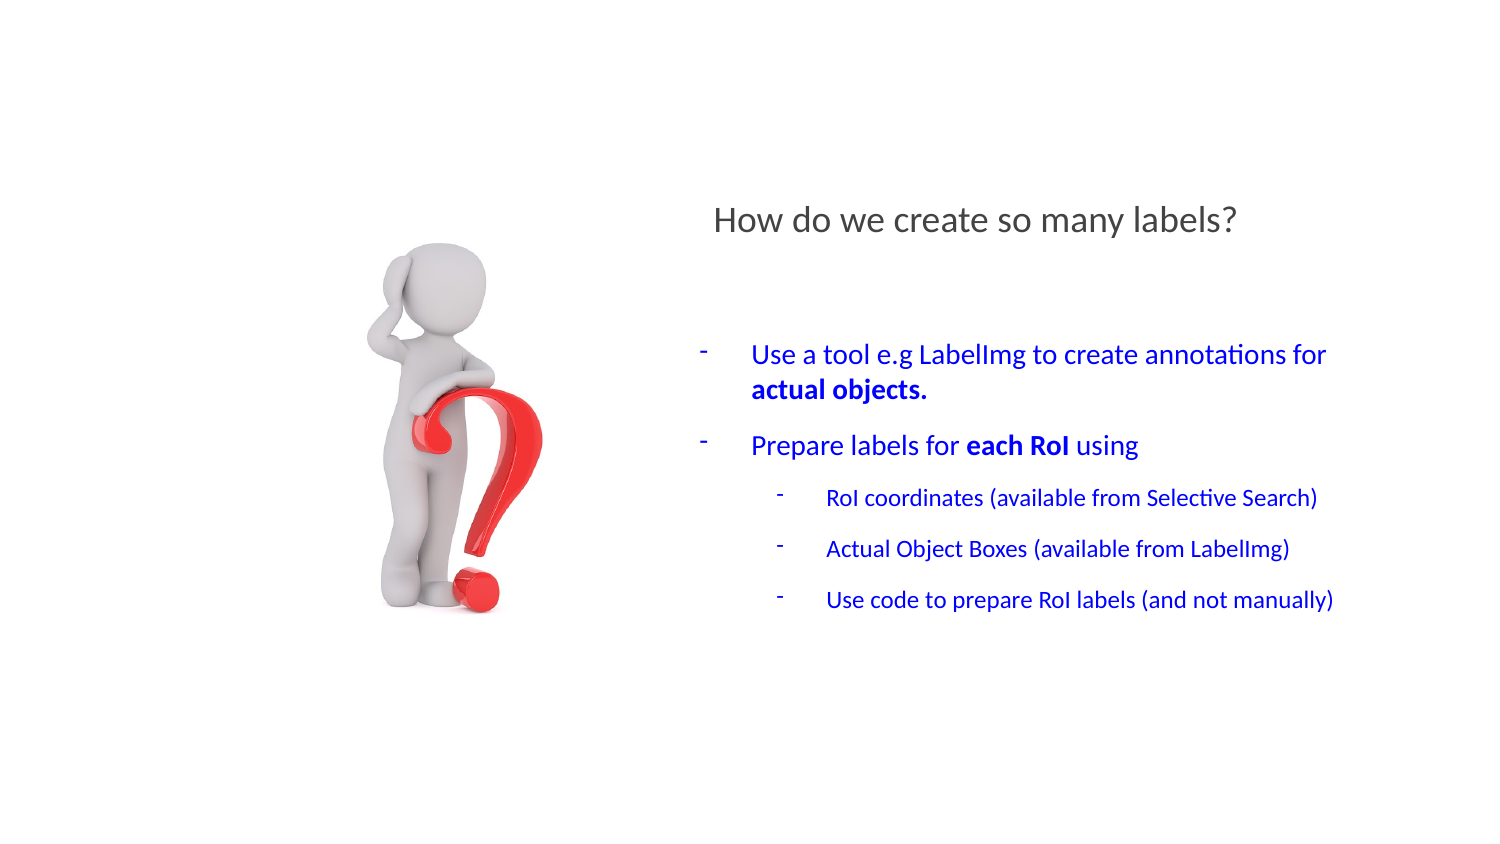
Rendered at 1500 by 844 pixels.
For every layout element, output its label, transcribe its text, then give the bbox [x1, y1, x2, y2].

picture [239, 215, 653, 629]
text_box How do we create so many labels? [698, 125, 1370, 303]
text_box Use a tool e.g LabelImg to create annotations for actual objects. Prepare labels for each RoI using RoI coordinates (available from Selective Search) Actual Object Boxes (available from LabelImg) Use code to prepare RoI labels (and not manually) [661, 315, 1407, 634]
